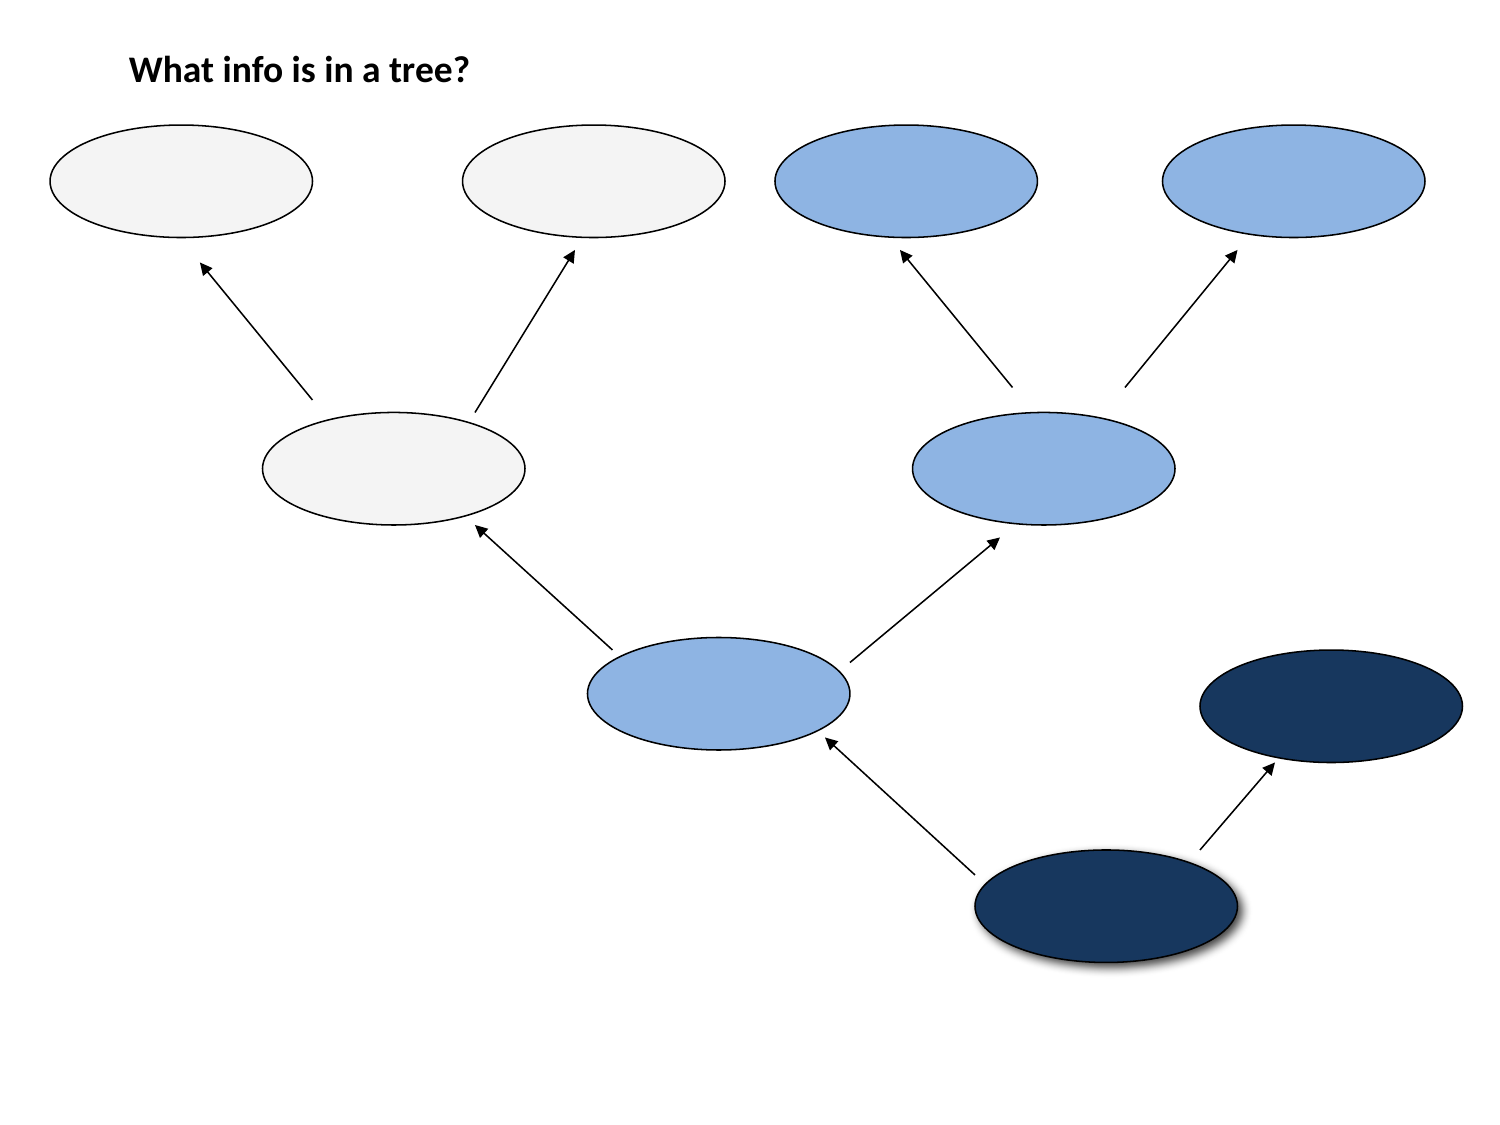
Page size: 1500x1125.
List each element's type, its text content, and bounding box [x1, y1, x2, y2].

text_box [912, 412, 1176, 526]
text_box [474, 525, 613, 651]
text_box [1199, 762, 1276, 851]
text_box [900, 249, 1013, 388]
text_box [462, 125, 726, 238]
text_box [199, 262, 313, 401]
text_box [587, 637, 850, 751]
text_box [262, 412, 526, 526]
text_box [1124, 249, 1238, 388]
text_box [1162, 125, 1426, 238]
text_box [1200, 650, 1463, 763]
text_box [50, 125, 313, 238]
text_box What info is in a tree? [114, 37, 486, 98]
text_box [774, 125, 1038, 238]
text_box [975, 849, 1238, 963]
text_box [849, 537, 1000, 663]
text_box [825, 737, 976, 876]
text_box [474, 249, 575, 413]
